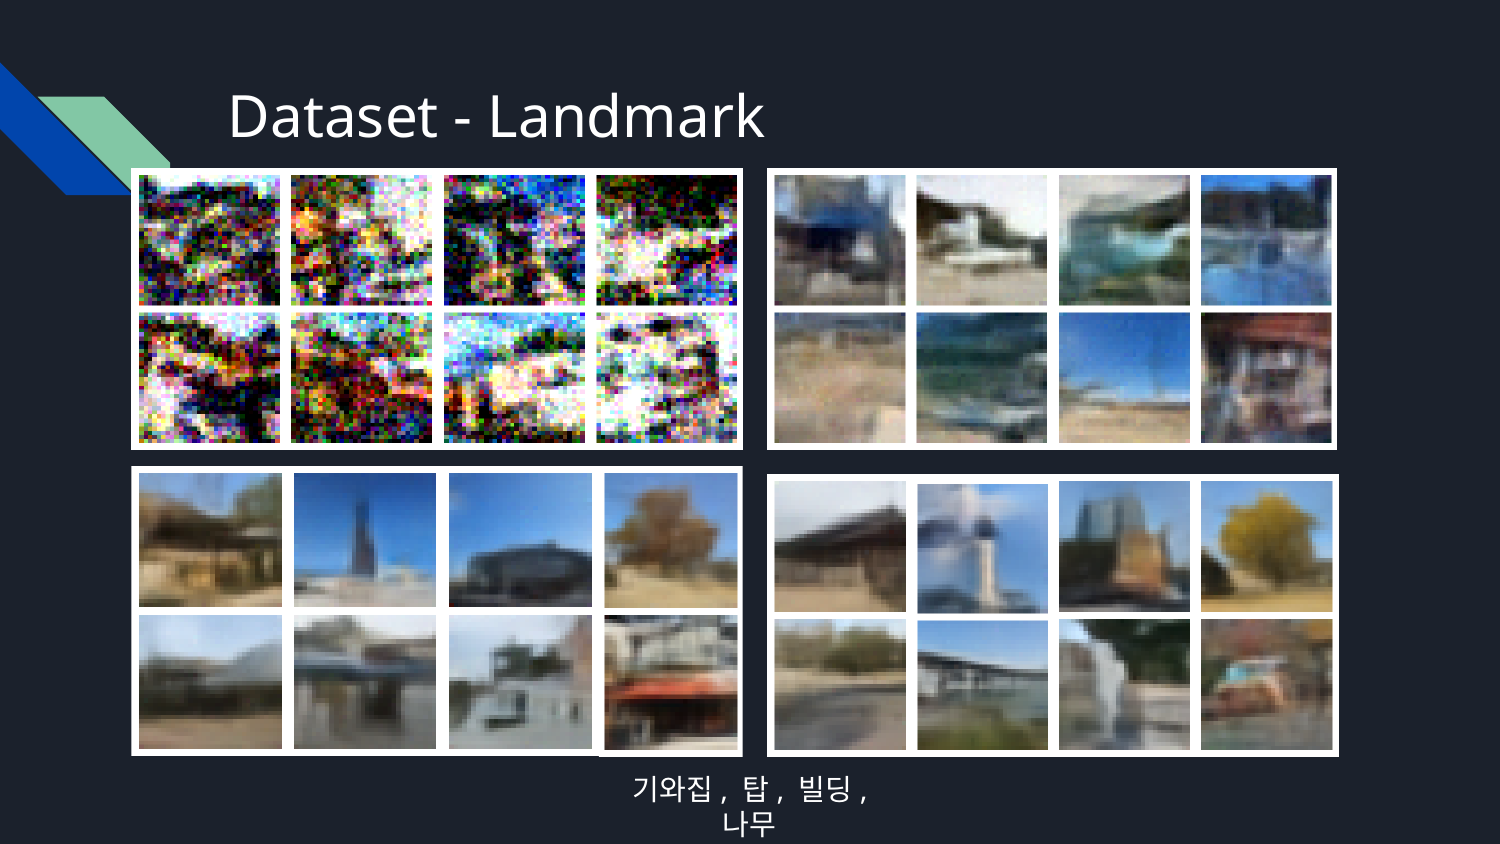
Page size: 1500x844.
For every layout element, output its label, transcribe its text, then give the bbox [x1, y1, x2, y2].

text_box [767, 474, 1339, 757]
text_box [131, 465, 743, 757]
picture [131, 168, 743, 450]
picture [767, 168, 1338, 450]
title Dataset - Landmark [212, 64, 1368, 215]
text_box 기와집, 탑, 빌딩, 나무 정원, 다리, 동상, 시장 [585, 756, 915, 844]
